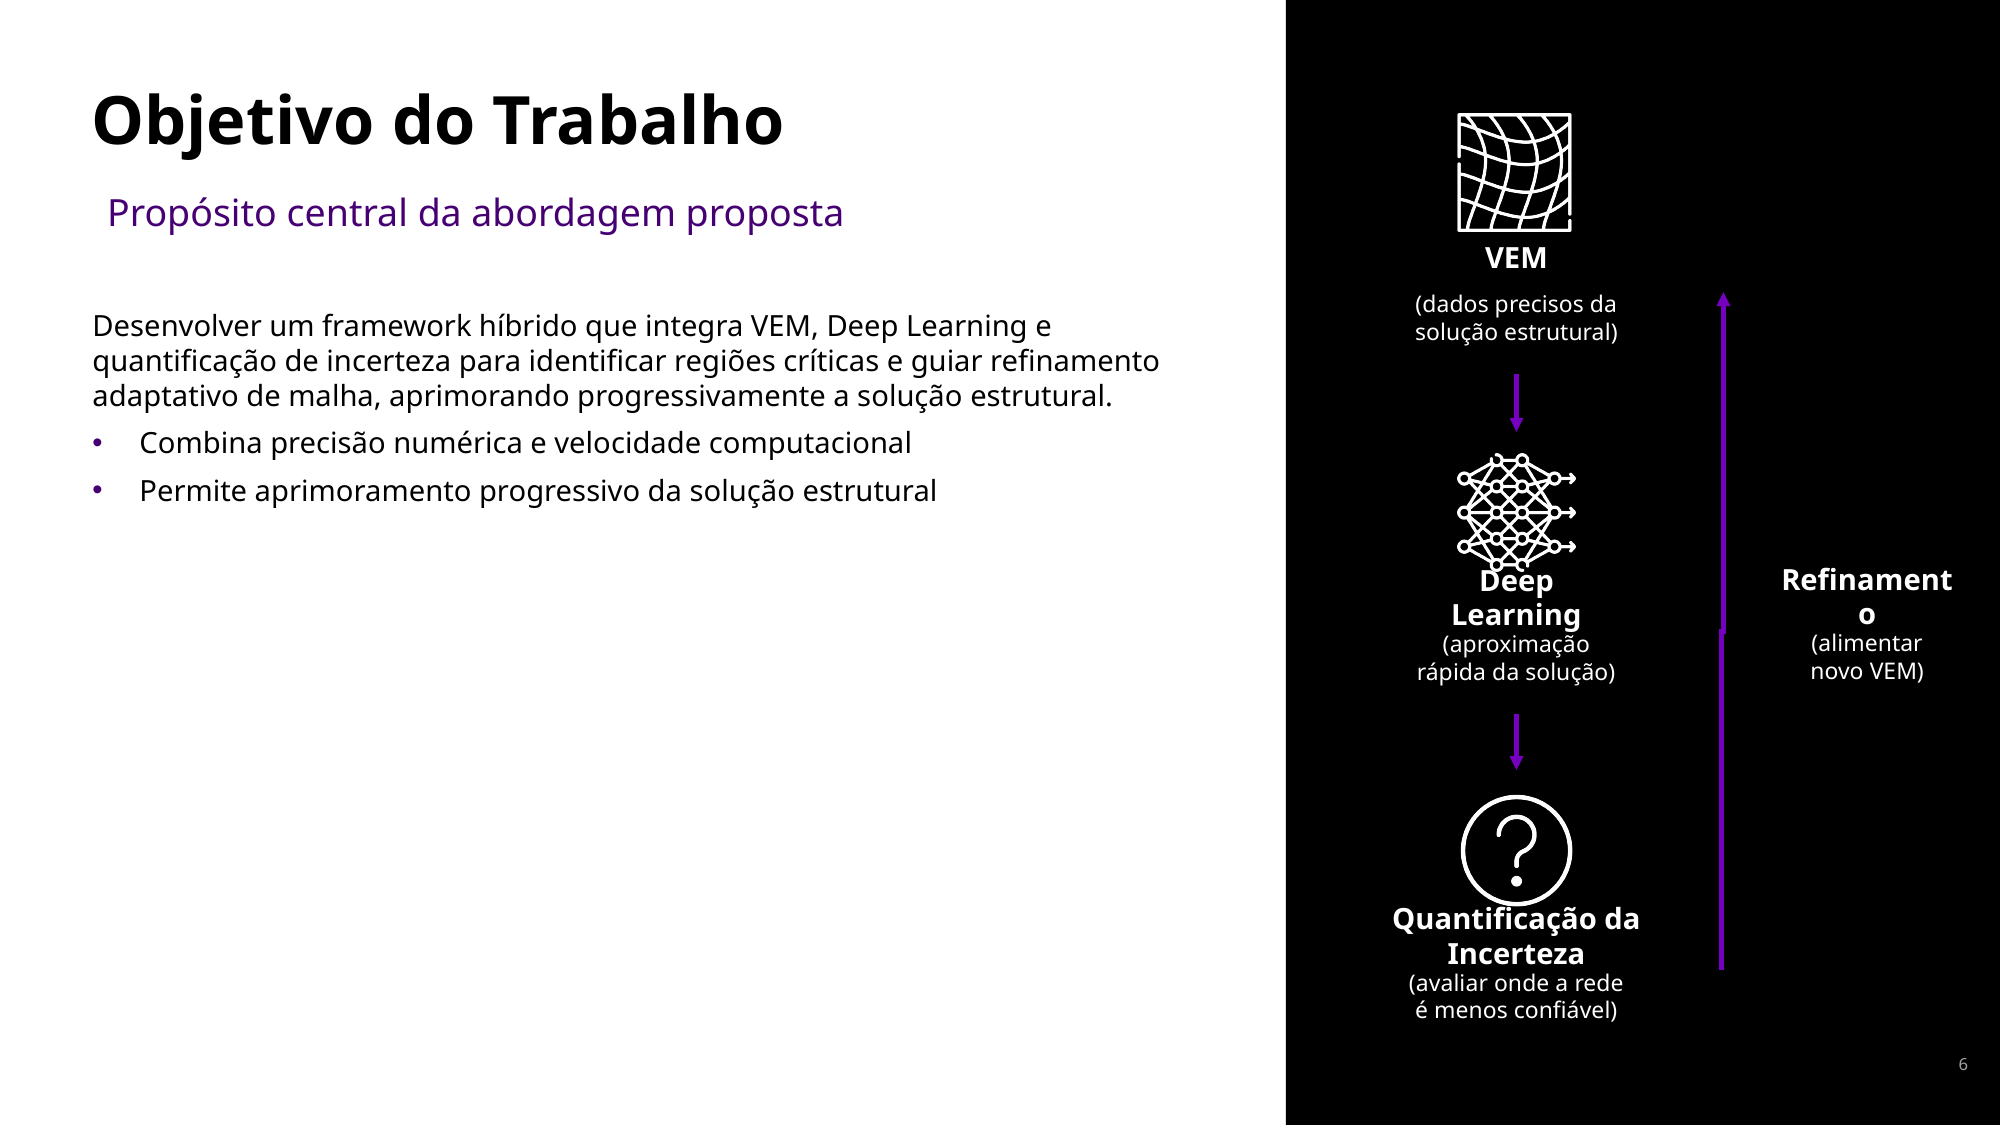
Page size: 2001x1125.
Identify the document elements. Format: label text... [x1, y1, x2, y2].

list Desenvolver um framework híbrido que integra VEM, Deep Learning e quantificação de incerteza para identificar regiões críticas e guiar refinamento adaptativo de malha, aprimorando progressivamente a solução estrutural. Combina precisão numérica e velocidade computacional Permite aprimoramento progressivo da solução estrutural [92, 306, 1224, 1006]
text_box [1311, 113, 1972, 1031]
text_box Propósito central da abordagem proposta [92, 182, 925, 245]
title Objetivo do Trabalho [91, 93, 1223, 159]
